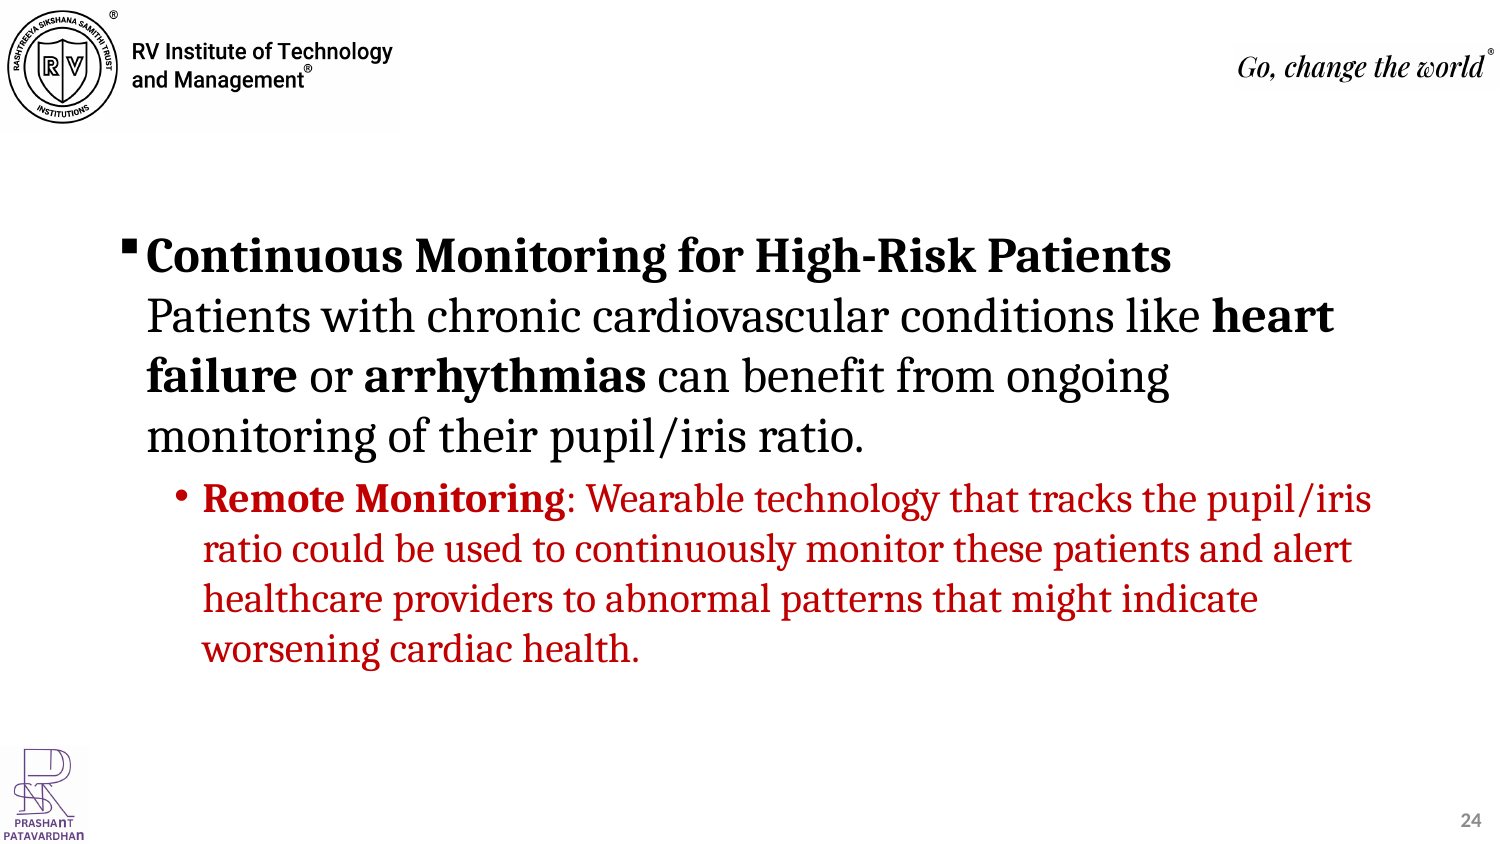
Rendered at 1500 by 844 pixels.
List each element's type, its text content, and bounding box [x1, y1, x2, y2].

list Continuous Monitoring for High-Risk Patients Patients with chronic cardiovascular conditions like heart failure or arrhythmias can benefit from ongoing monitoring of their pupil/iris ratio. Remote Monitoring: Wearable technology that tracks the pupil/iris ratio could be used to continuously monitor these patients and alert healthcare providers to abnormal patterns that might indicate worsening cardiac health. [103, 215, 1397, 760]
slide_number 24 [1159, 796, 1497, 842]
picture [0, 0, 399, 133]
picture [1234, 43, 1500, 90]
picture [0, 746, 89, 844]
